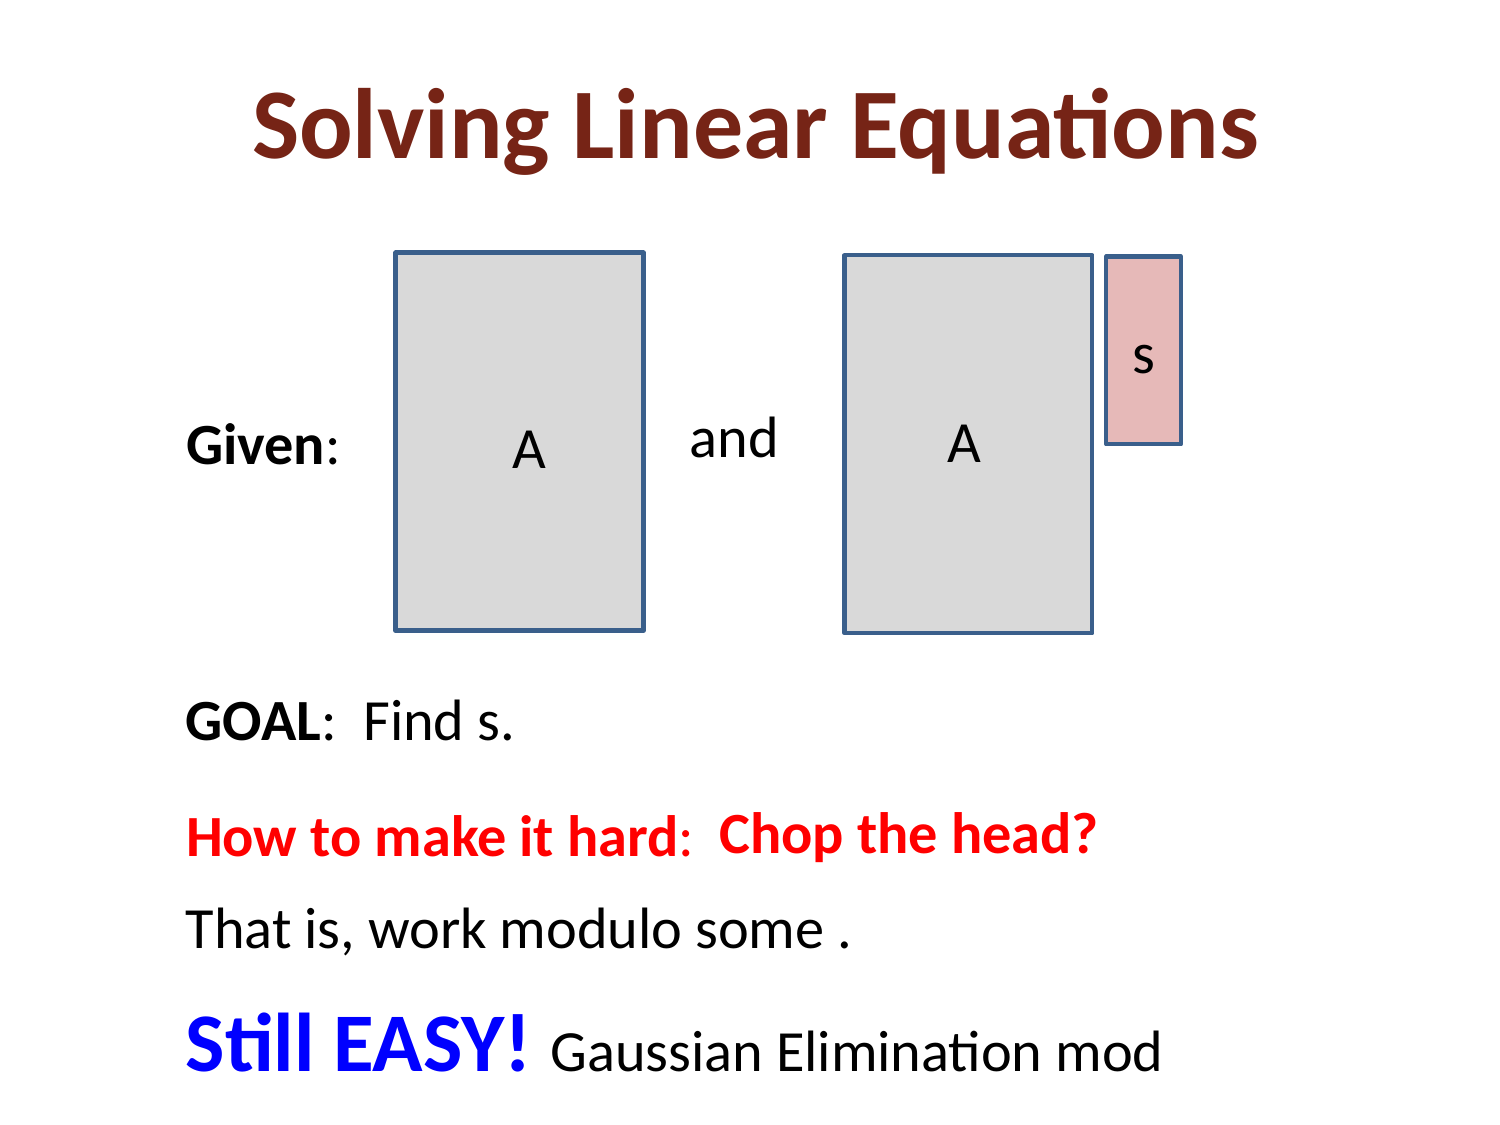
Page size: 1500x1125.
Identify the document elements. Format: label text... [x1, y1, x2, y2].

text_box and [674, 385, 809, 483]
title Solving Linear Equations [50, 24, 1463, 213]
text_box GOAL: Find s. [171, 668, 1117, 766]
text_box [1104, 254, 1183, 446]
text_box A [497, 397, 569, 494]
text_box [393, 250, 646, 633]
text_box [842, 253, 1094, 635]
text_box How to make it hard: [171, 784, 715, 882]
text_box Chop the head? [704, 787, 1114, 873]
text_box A [933, 390, 1004, 488]
text_box Given: [171, 393, 379, 490]
text_box s [1117, 302, 1189, 399]
